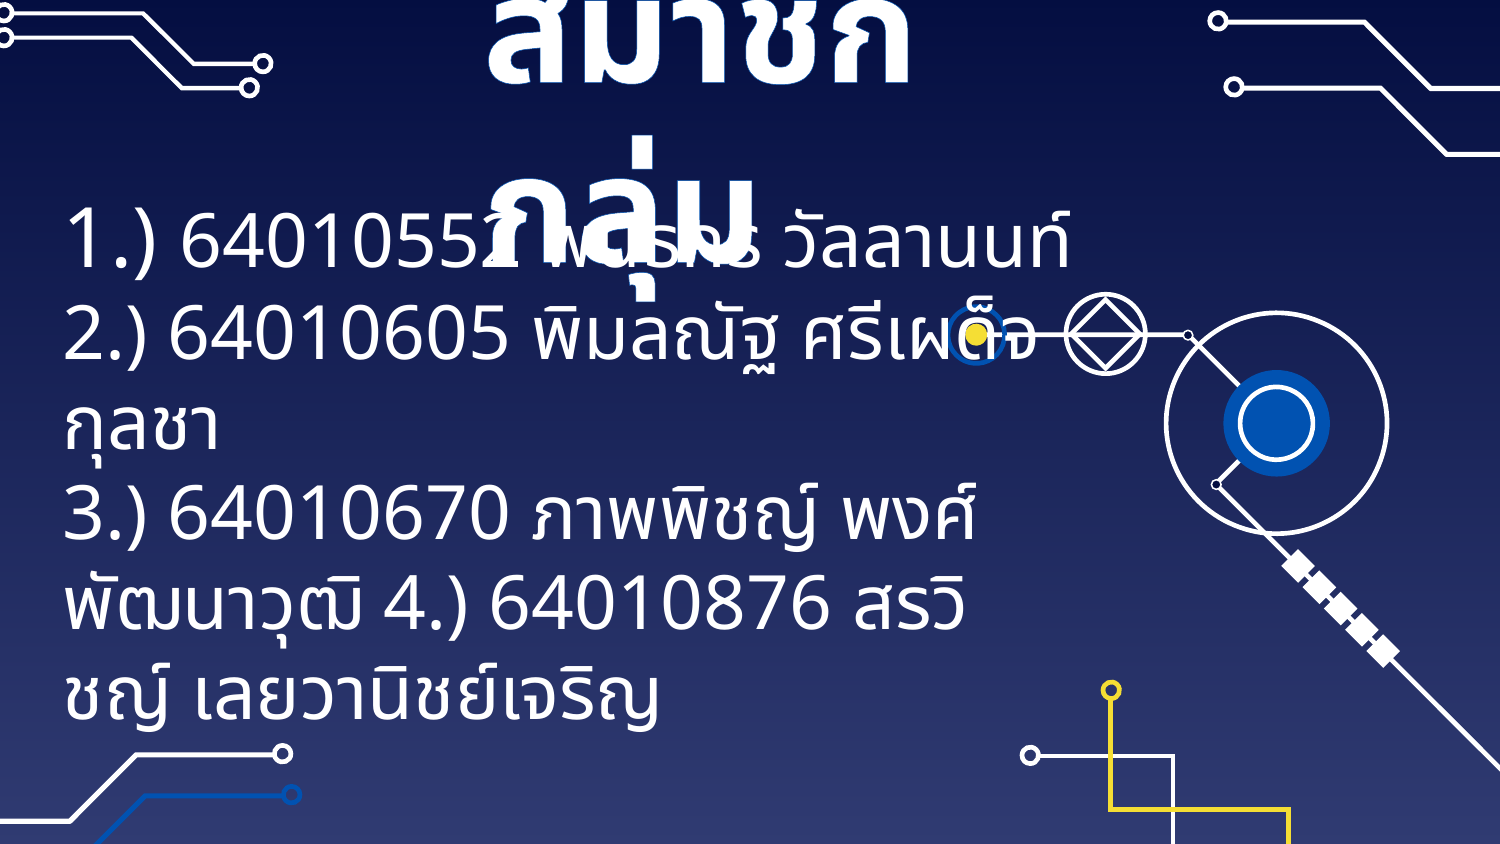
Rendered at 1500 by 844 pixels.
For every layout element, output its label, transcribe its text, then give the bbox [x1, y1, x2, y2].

text_box สมาชิกกลุ่ม [467, 36, 1033, 189]
text_box 1.) 64010552 พนธกร วัลลานนท์ 2.) 64010605 พิมลณัฐ ศรีเผด็จกุลชา 3.) 64010670 ภาพพิชญ์ พงศ์พัฒนาวุฒิ 4.) 64010876 สรวิชญ์ เลยวานิชย์เจริญ [24, 211, 1090, 708]
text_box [1166, 110, 1472, 844]
